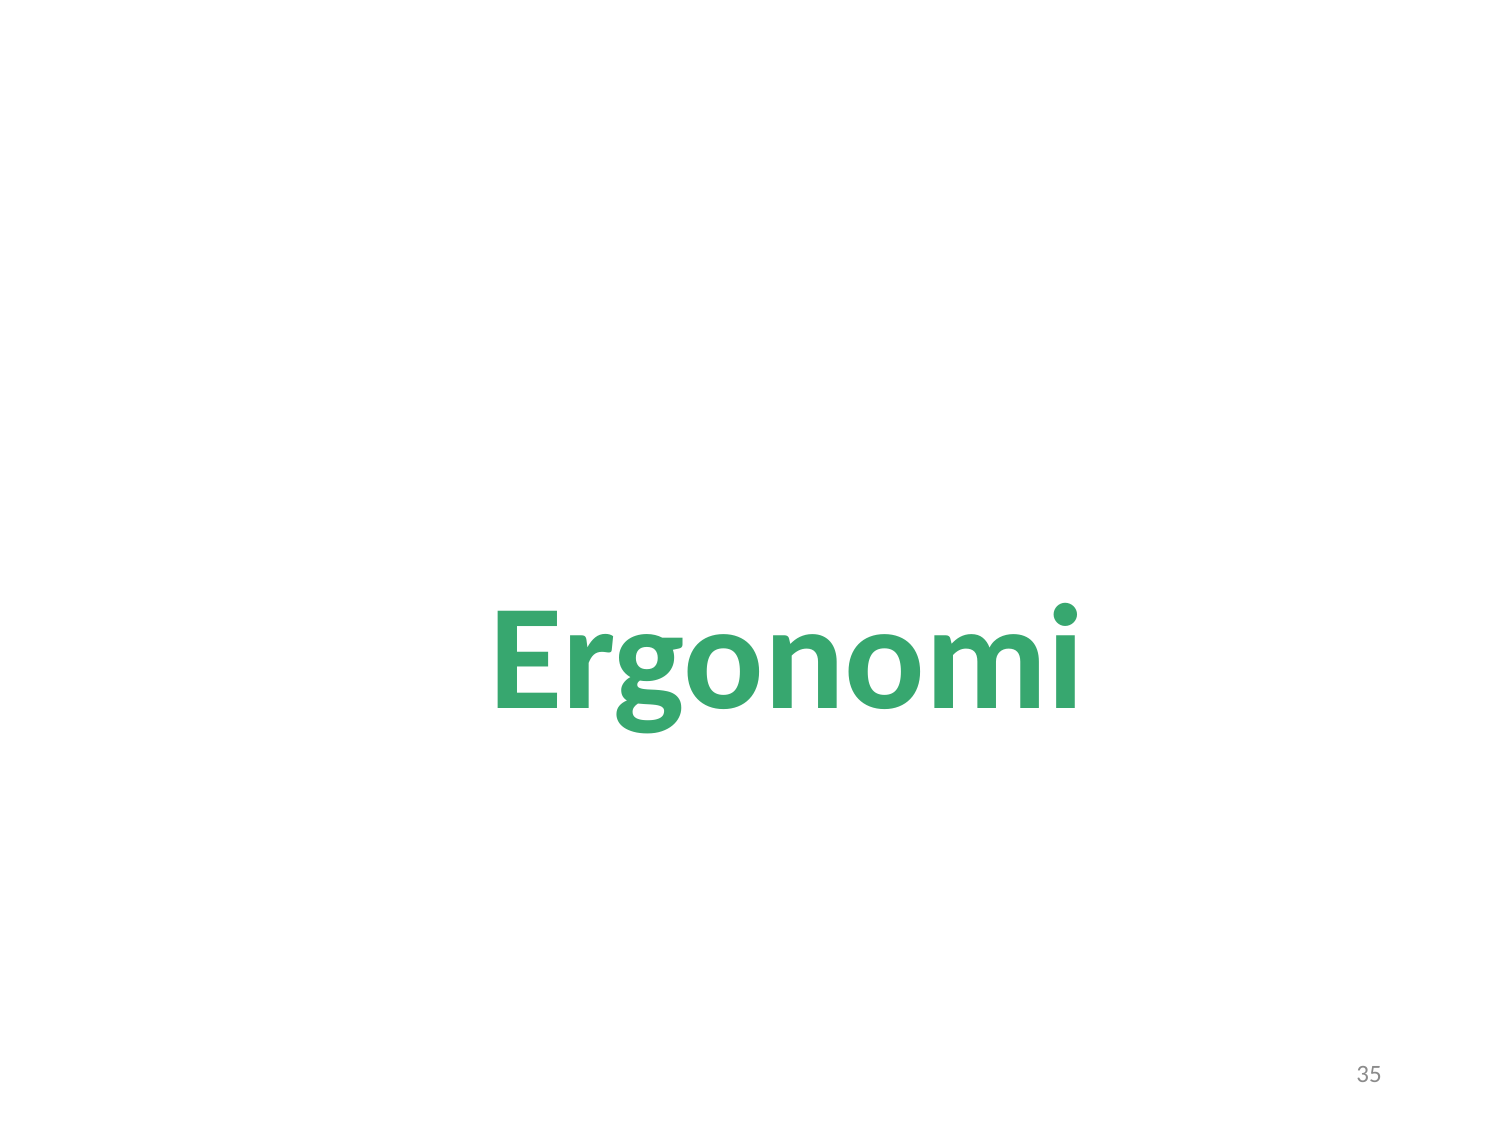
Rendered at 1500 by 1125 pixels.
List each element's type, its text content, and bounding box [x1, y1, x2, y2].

text_box Ergonomi [474, 550, 1500, 1125]
slide_number 35 [1059, 1042, 1397, 1103]
